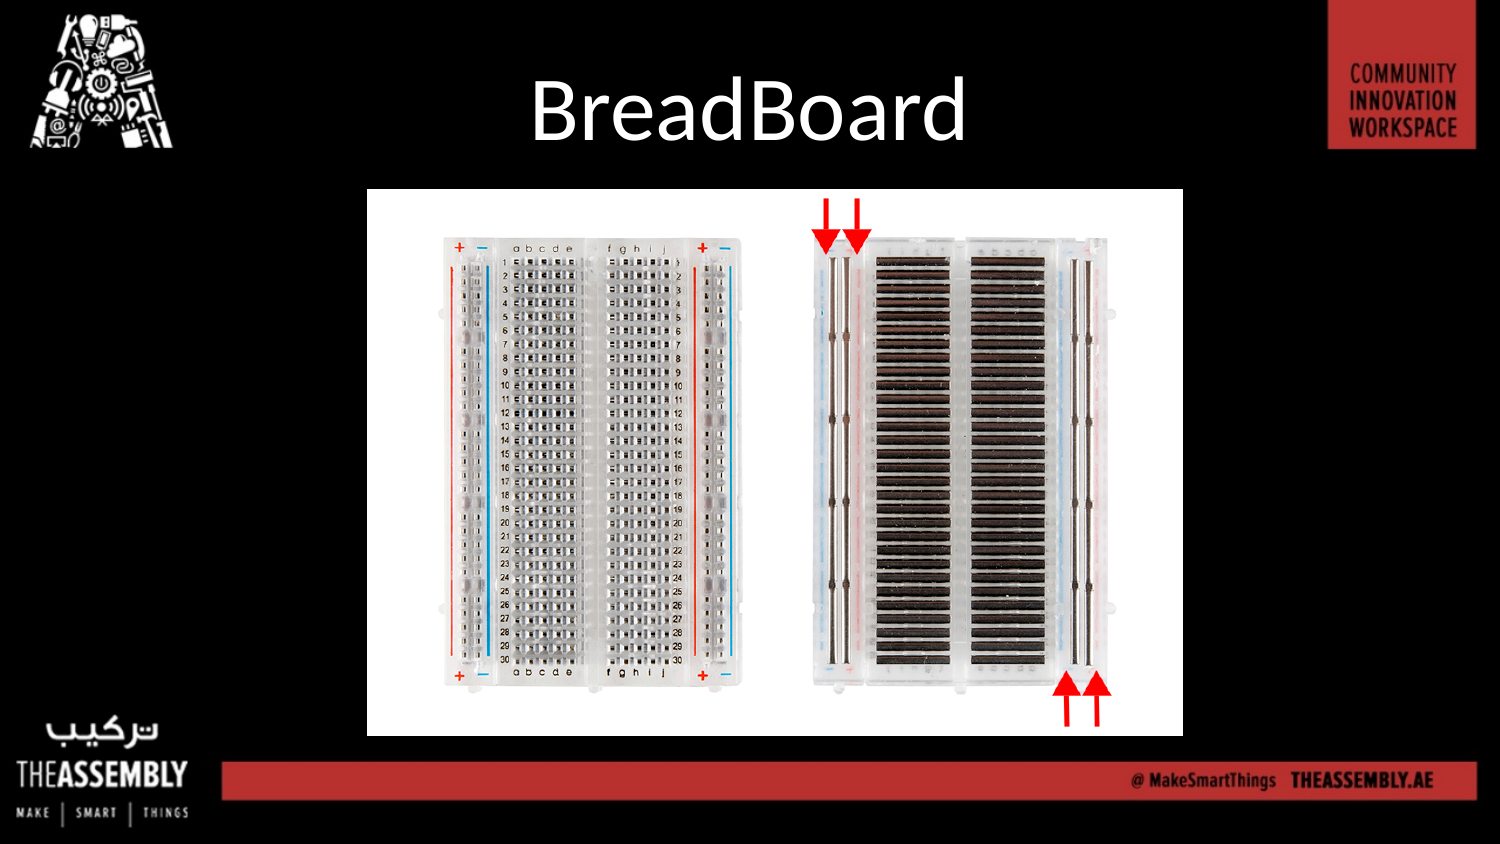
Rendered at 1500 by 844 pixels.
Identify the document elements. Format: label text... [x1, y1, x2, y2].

title BreadBoard [75, 33, 1425, 175]
picture [0, 0, 1500, 844]
